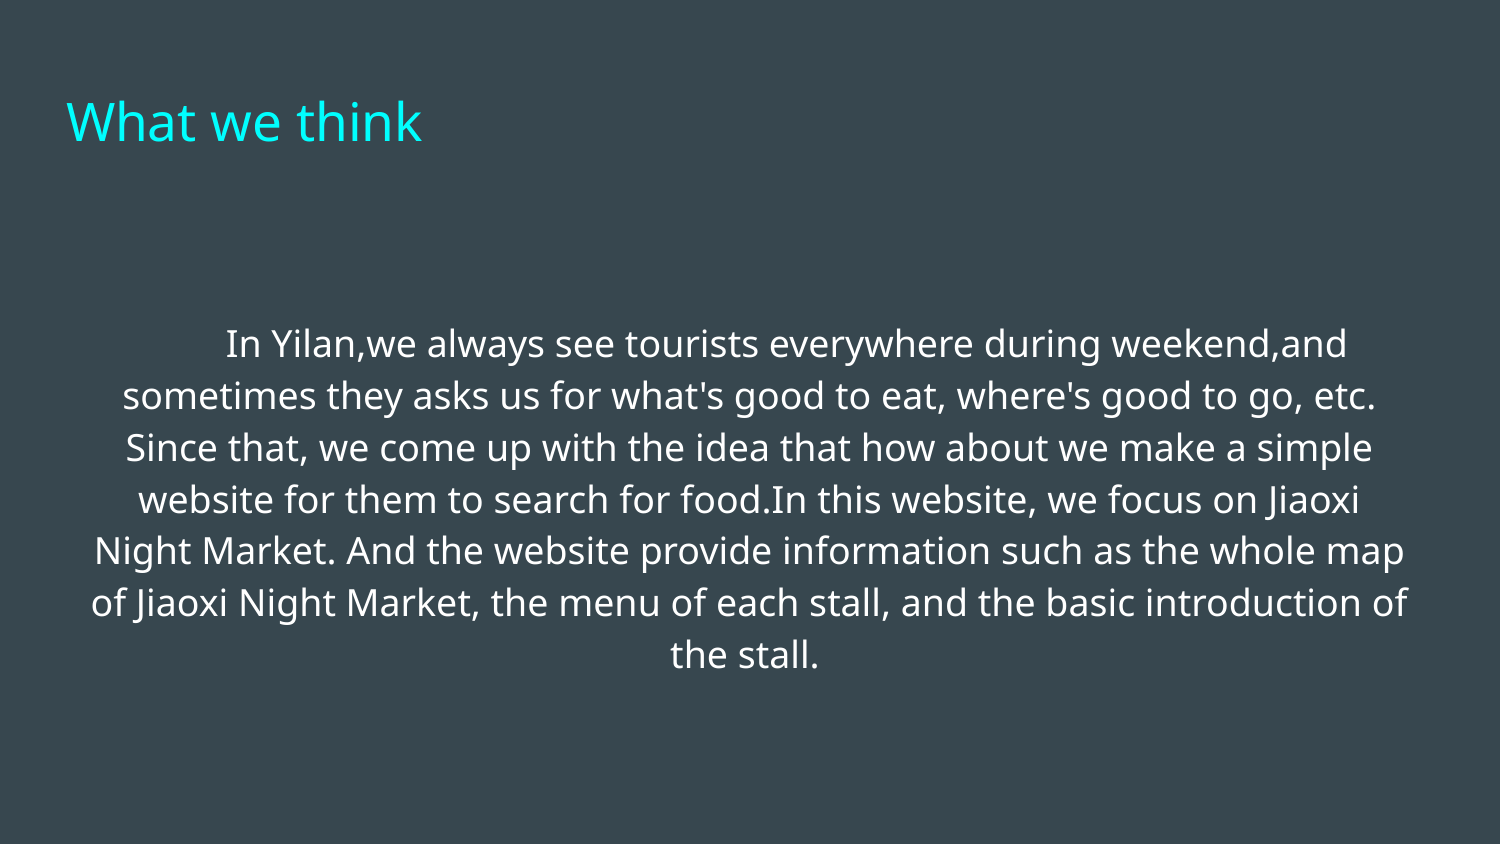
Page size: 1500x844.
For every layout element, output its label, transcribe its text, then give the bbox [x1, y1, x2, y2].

title What we think [51, 72, 1449, 167]
list In Yilan,we always see tourists everywhere during weekend,and sometimes they asks us for what's good to eat, where's good to go, etc. Since that, we come up with the idea that how about we make a simple website for them to search for food.In this website, we focus on Jiaoxi Night Market. And the website provide information such as the whole map of Jiaoxi Night Market, the menu of each stall, and the basic introduction of the stall. [73, 298, 1427, 844]
